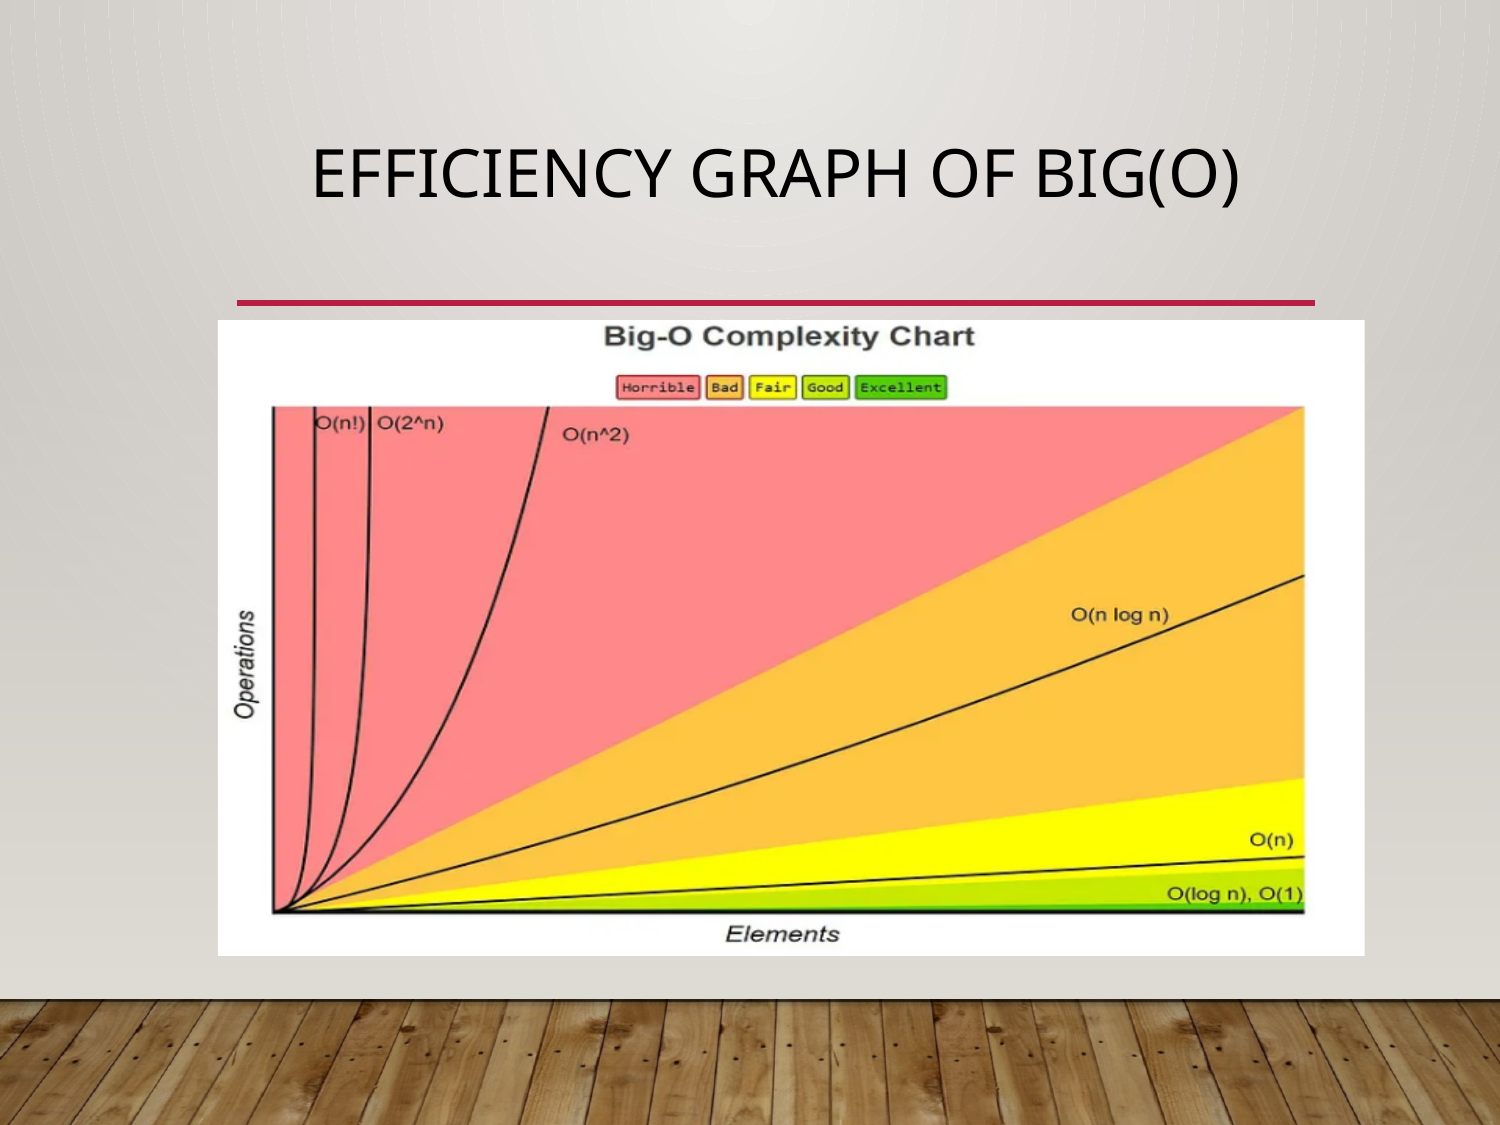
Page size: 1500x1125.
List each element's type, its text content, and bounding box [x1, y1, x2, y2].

title Efficiency graph of big(o) [236, 131, 1315, 305]
picture [0, 999, 1500, 1125]
picture [217, 319, 1365, 957]
